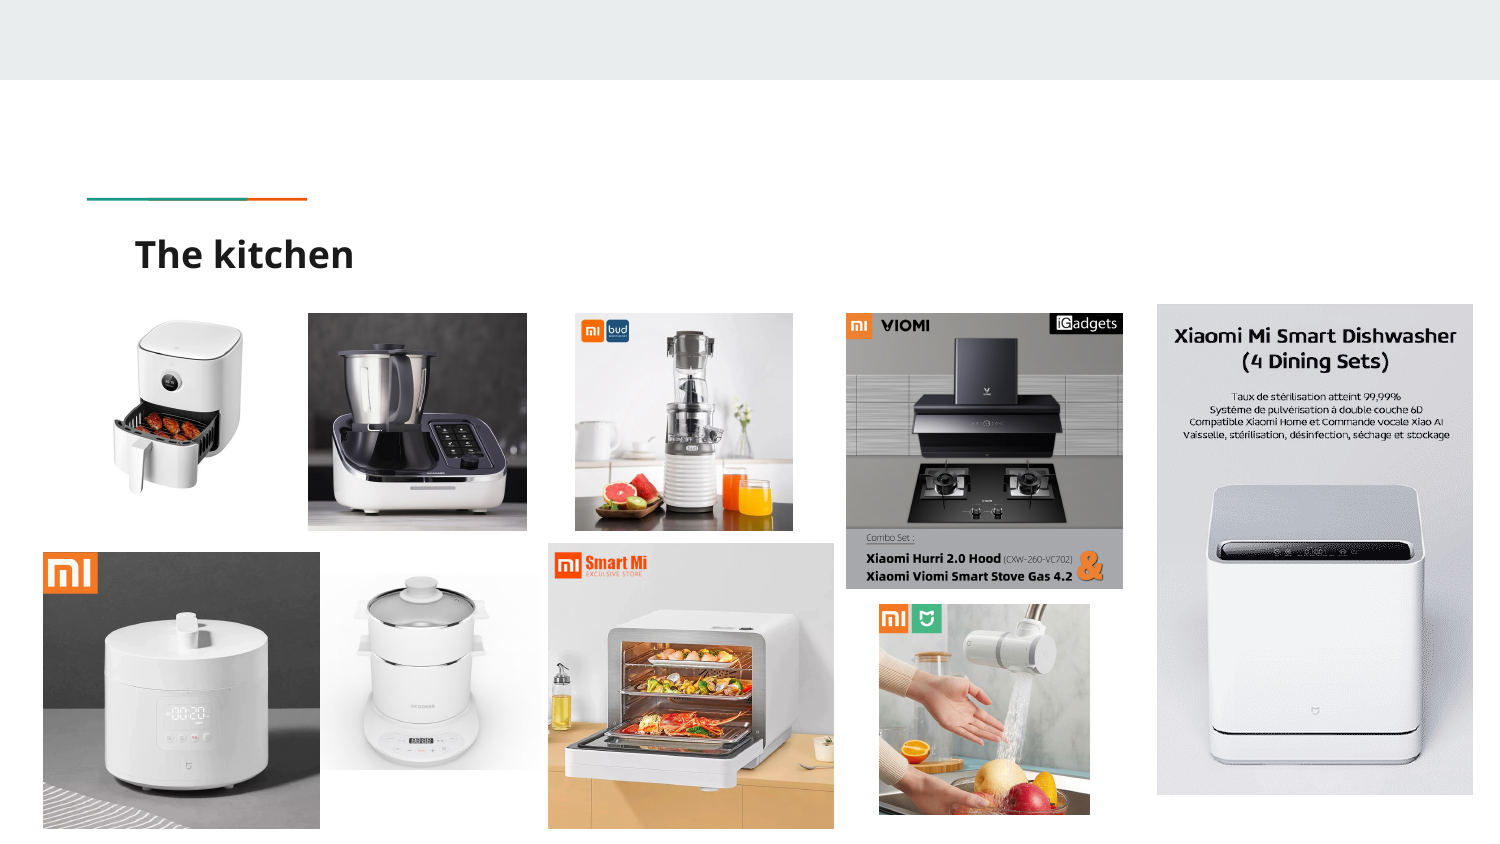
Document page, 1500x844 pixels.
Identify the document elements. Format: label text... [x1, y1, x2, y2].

picture [846, 312, 1123, 589]
picture [66, 284, 297, 514]
picture [1157, 303, 1474, 796]
picture [574, 312, 793, 531]
picture [308, 312, 527, 531]
picture [879, 604, 1091, 815]
picture [43, 542, 834, 829]
title The kitchen [119, 216, 1381, 305]
